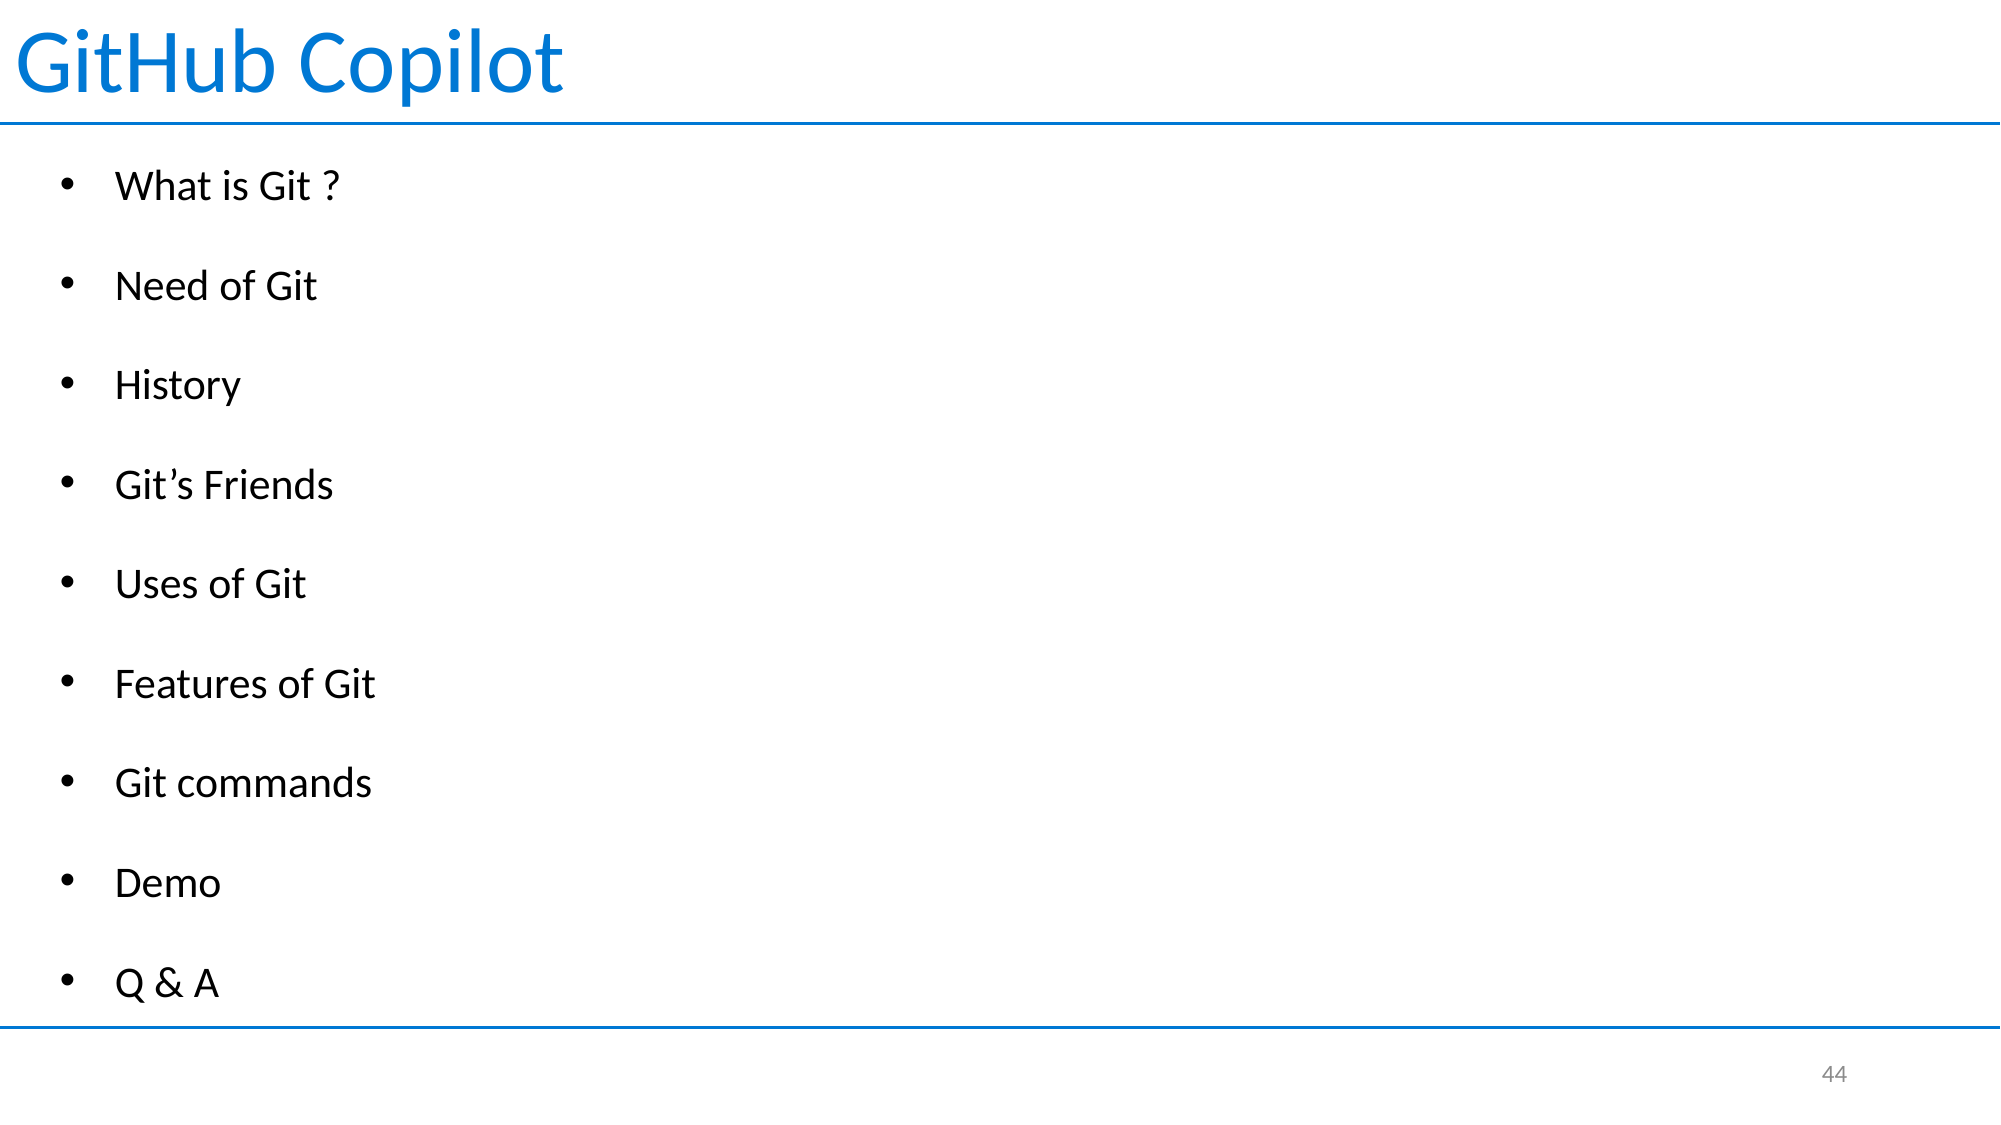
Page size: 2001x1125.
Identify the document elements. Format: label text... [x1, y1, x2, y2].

slide_number 44 [1412, 1042, 1863, 1103]
text_box GitHub Copilot [0, 3, 1524, 123]
text_box What is Git ? Need of Git History Git’s Friends Uses of Git Features of Git Git commands Demo Q & A [0, 124, 2000, 1027]
